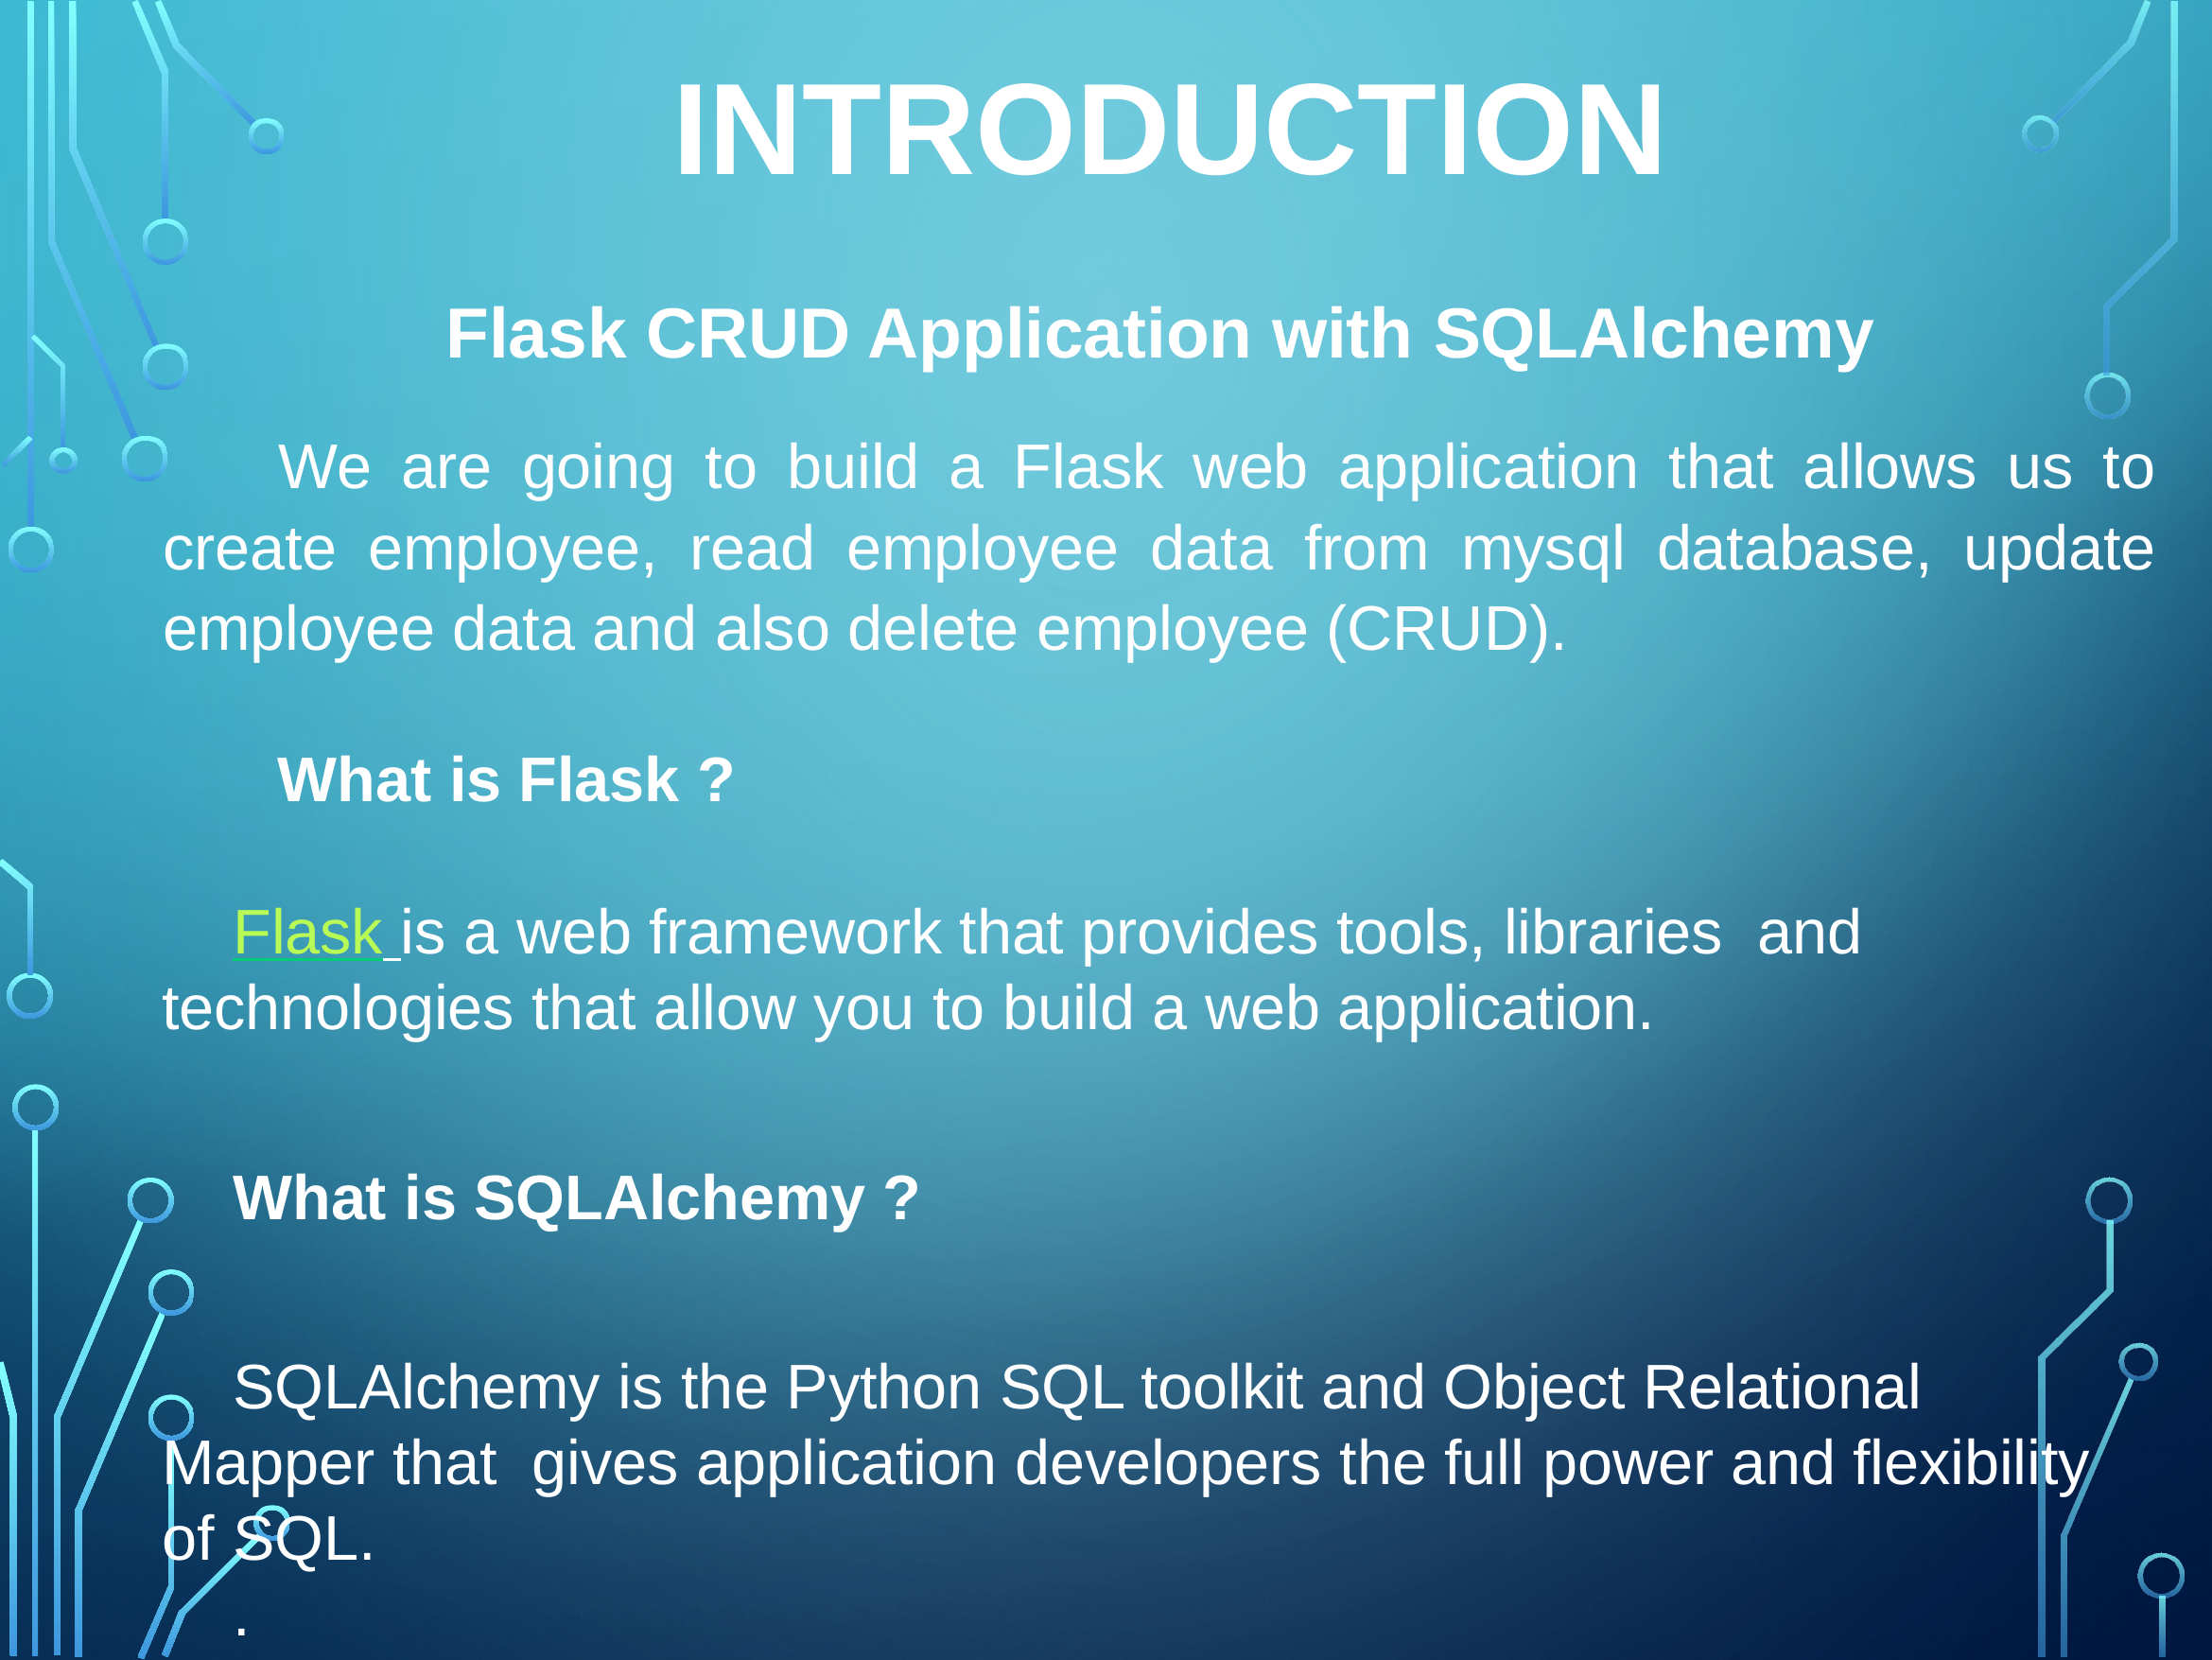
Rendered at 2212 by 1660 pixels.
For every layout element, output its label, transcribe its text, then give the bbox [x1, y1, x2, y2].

text_box Flask CRUD Application with SQLAlchemy [379, 286, 1939, 373]
text_box INTRODUCTION [467, 37, 1874, 208]
text_box We are going to build a Flask web application that allows us to create employee, read employee data from mysql database, update employee data and also delete employee (CRUD). What is Flask ? Flask is a web framework that provides tools, libraries and technologies that allow you to build a web application. What is SQLAlchemy ? SQLAlchemy is the Python SQL toolkit and Object Relational Mapper that gives application developers the full power and flexibility of SQL. . [160, 418, 2158, 1649]
